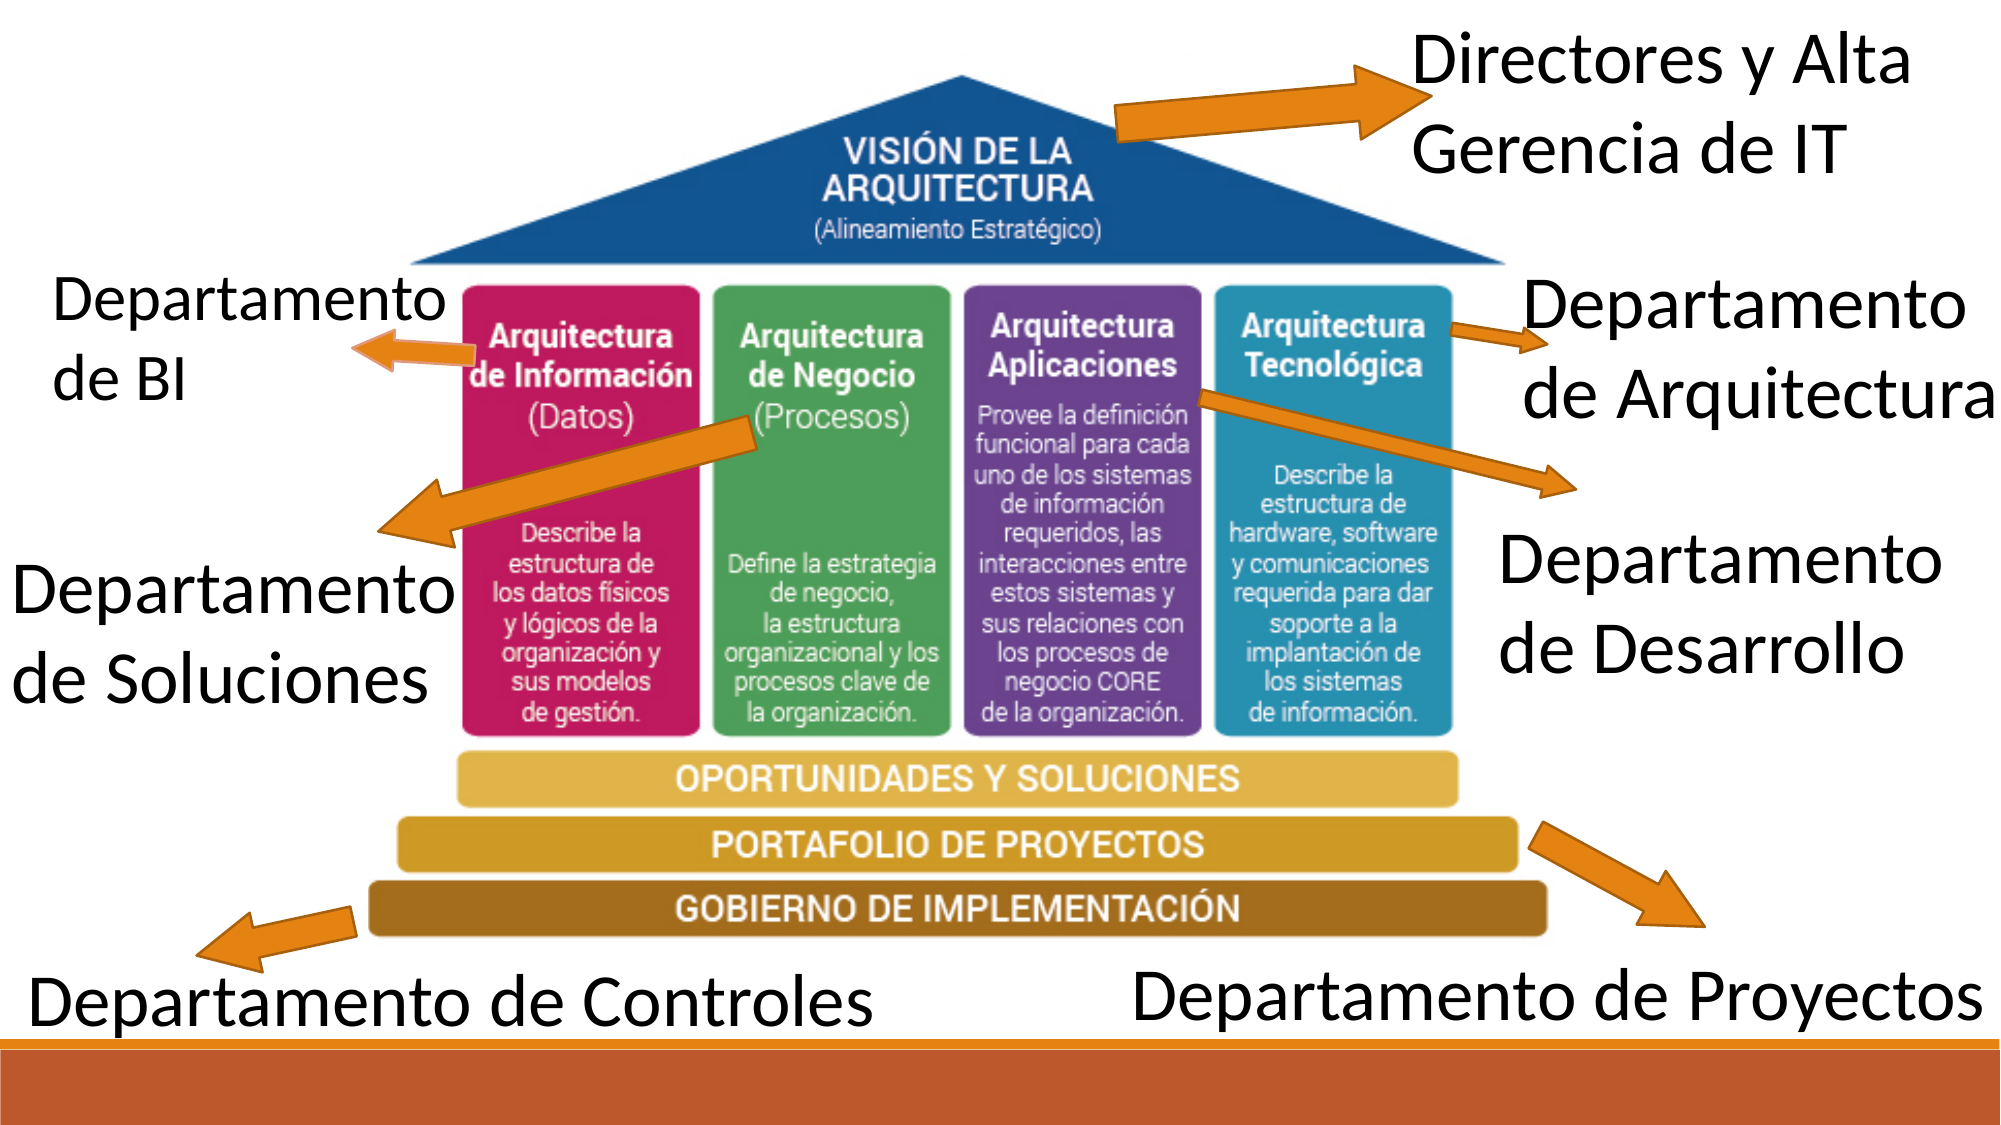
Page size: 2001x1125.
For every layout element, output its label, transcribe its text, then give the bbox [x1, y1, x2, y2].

text_box Departamento de Controles [12, 944, 907, 1050]
text_box Directores y Alta Gerencia de IT [1396, 1, 2000, 197]
text_box Departamento de Arquitectura [1563, 246, 2000, 442]
text_box Departamento de Soluciones [0, 531, 365, 726]
text_box [1563, 830, 1706, 929]
text_box Departamento de Proyectos [1116, 938, 2000, 1044]
picture [368, 52, 1556, 949]
text_box [1563, 476, 1578, 494]
text_box [350, 341, 365, 357]
text_box Departamento de BI [37, 246, 365, 421]
text_box Departamento de Desarrollo [1563, 500, 1998, 696]
text_box [195, 905, 358, 974]
